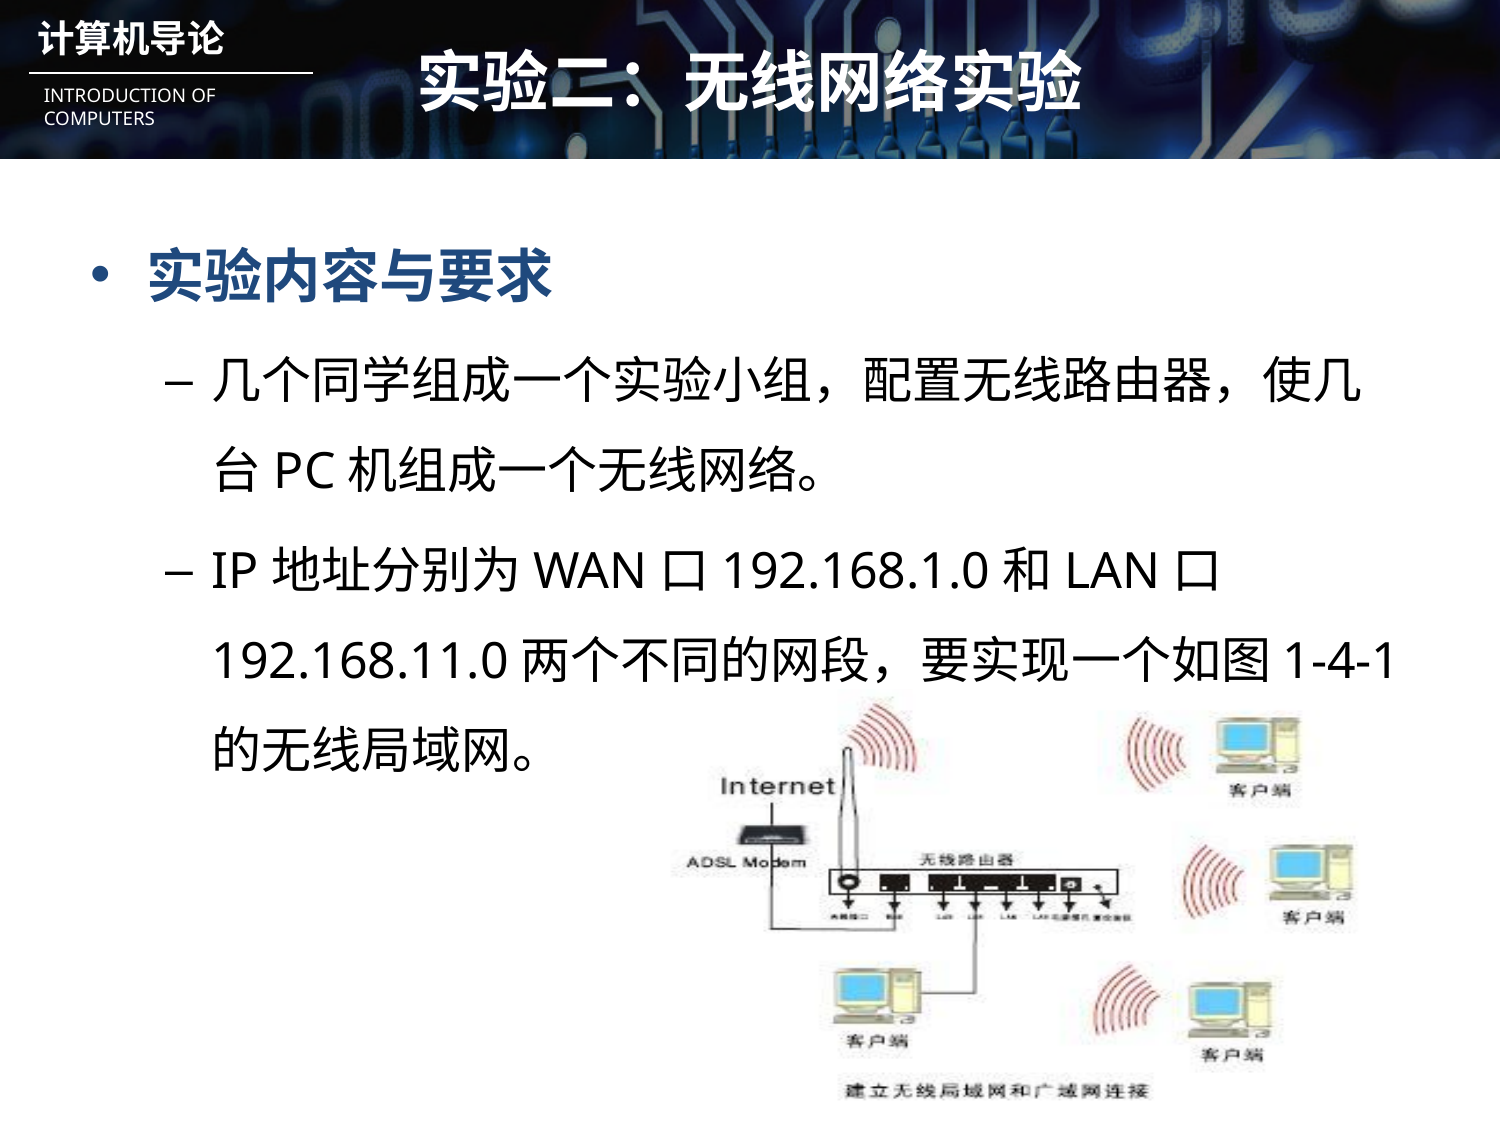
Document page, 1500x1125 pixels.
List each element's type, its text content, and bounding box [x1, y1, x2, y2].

list 实验内容与要求 几个同学组成一个实验小组，配置无线路由器，使几台PC机组成一个无线网络。 IP地址分别为WAN口192.168.1.0和LAN口192.168.11.0两个不同的网段，要实现一个如图1-4-1的无线局域网。 [75, 196, 1425, 1083]
title 实验二：无线网络实验 [76, 21, 1424, 138]
picture [0, 0, 1500, 159]
picture [653, 689, 1407, 1114]
